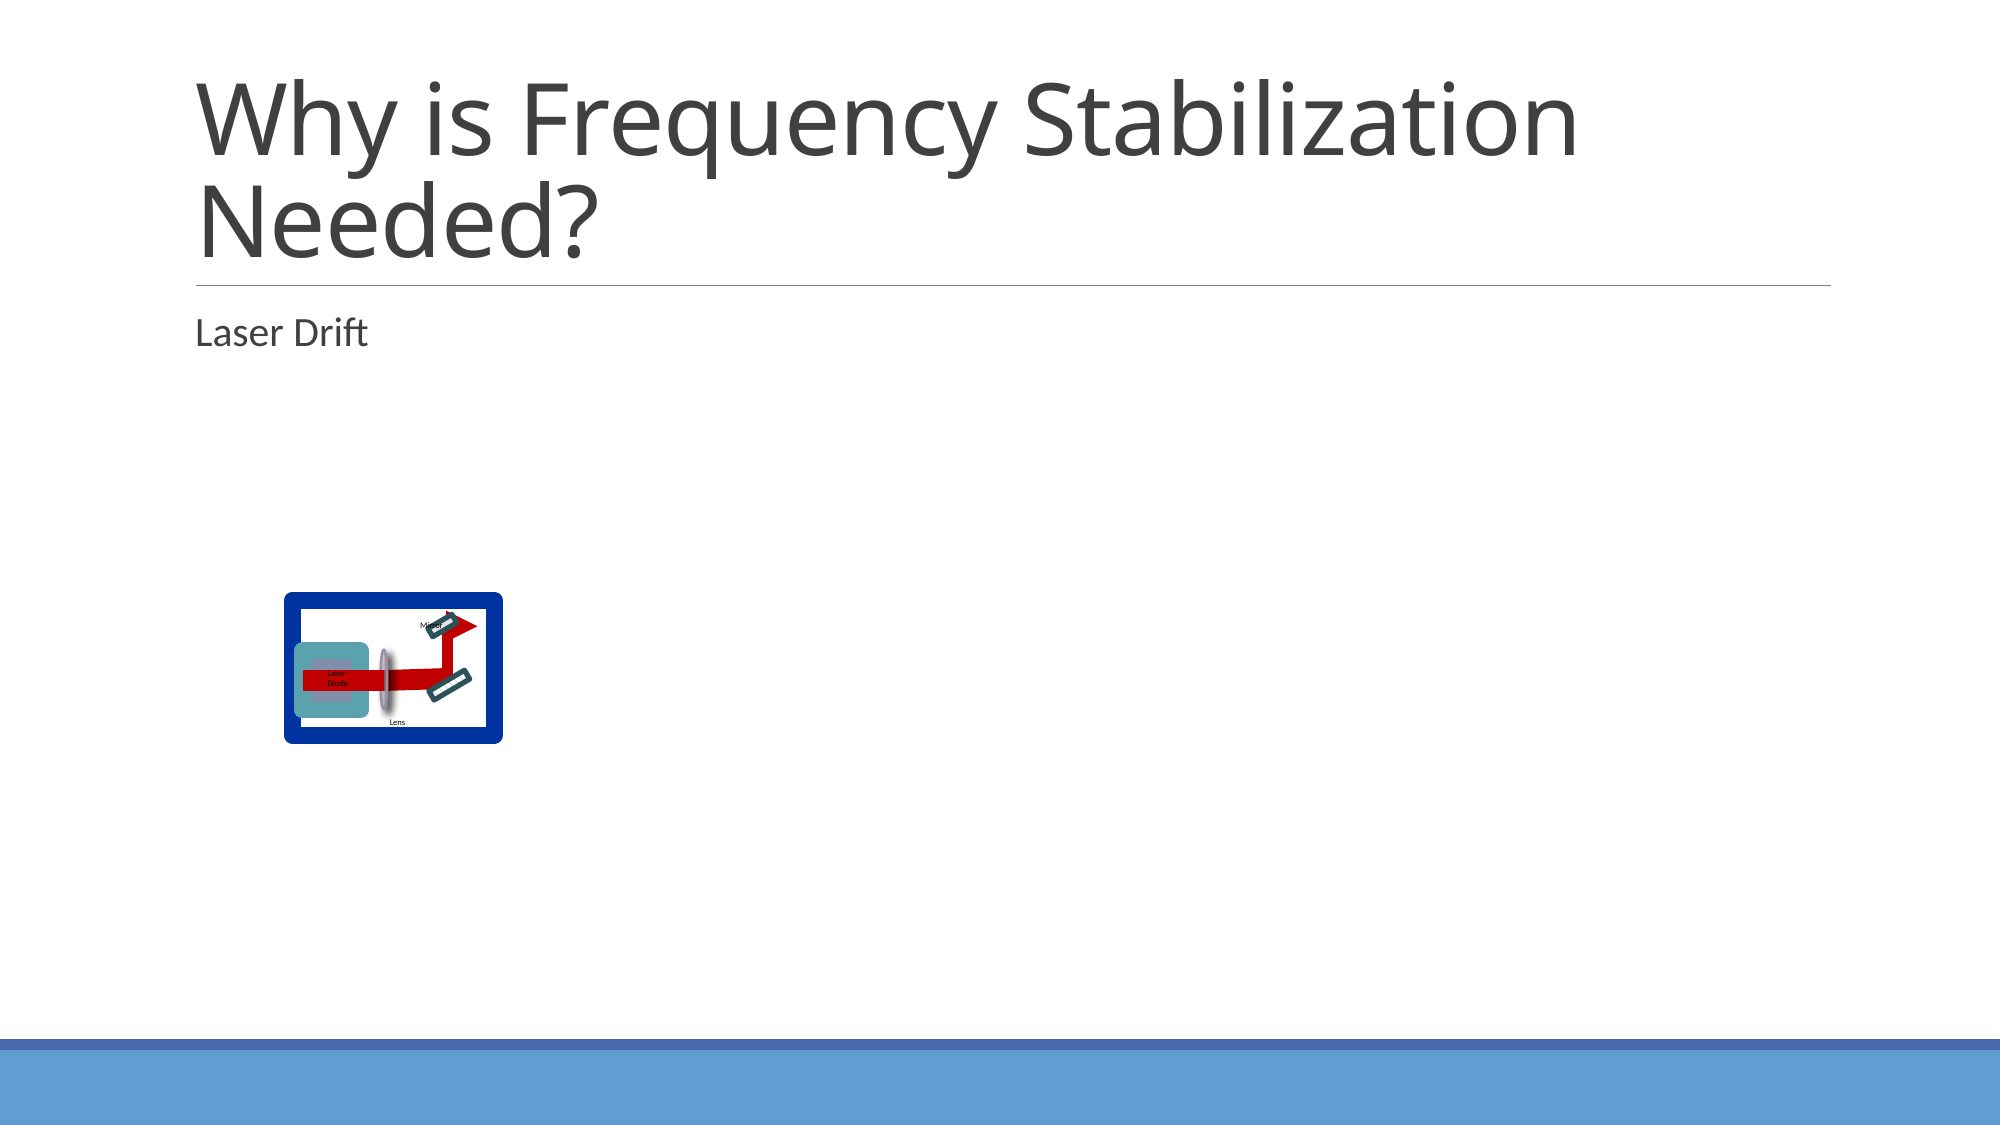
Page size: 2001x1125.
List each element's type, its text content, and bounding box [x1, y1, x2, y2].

title Why is Frequency Stabilization Needed? [180, 47, 1830, 285]
list Laser Drift [180, 302, 1830, 963]
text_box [291, 599, 495, 736]
